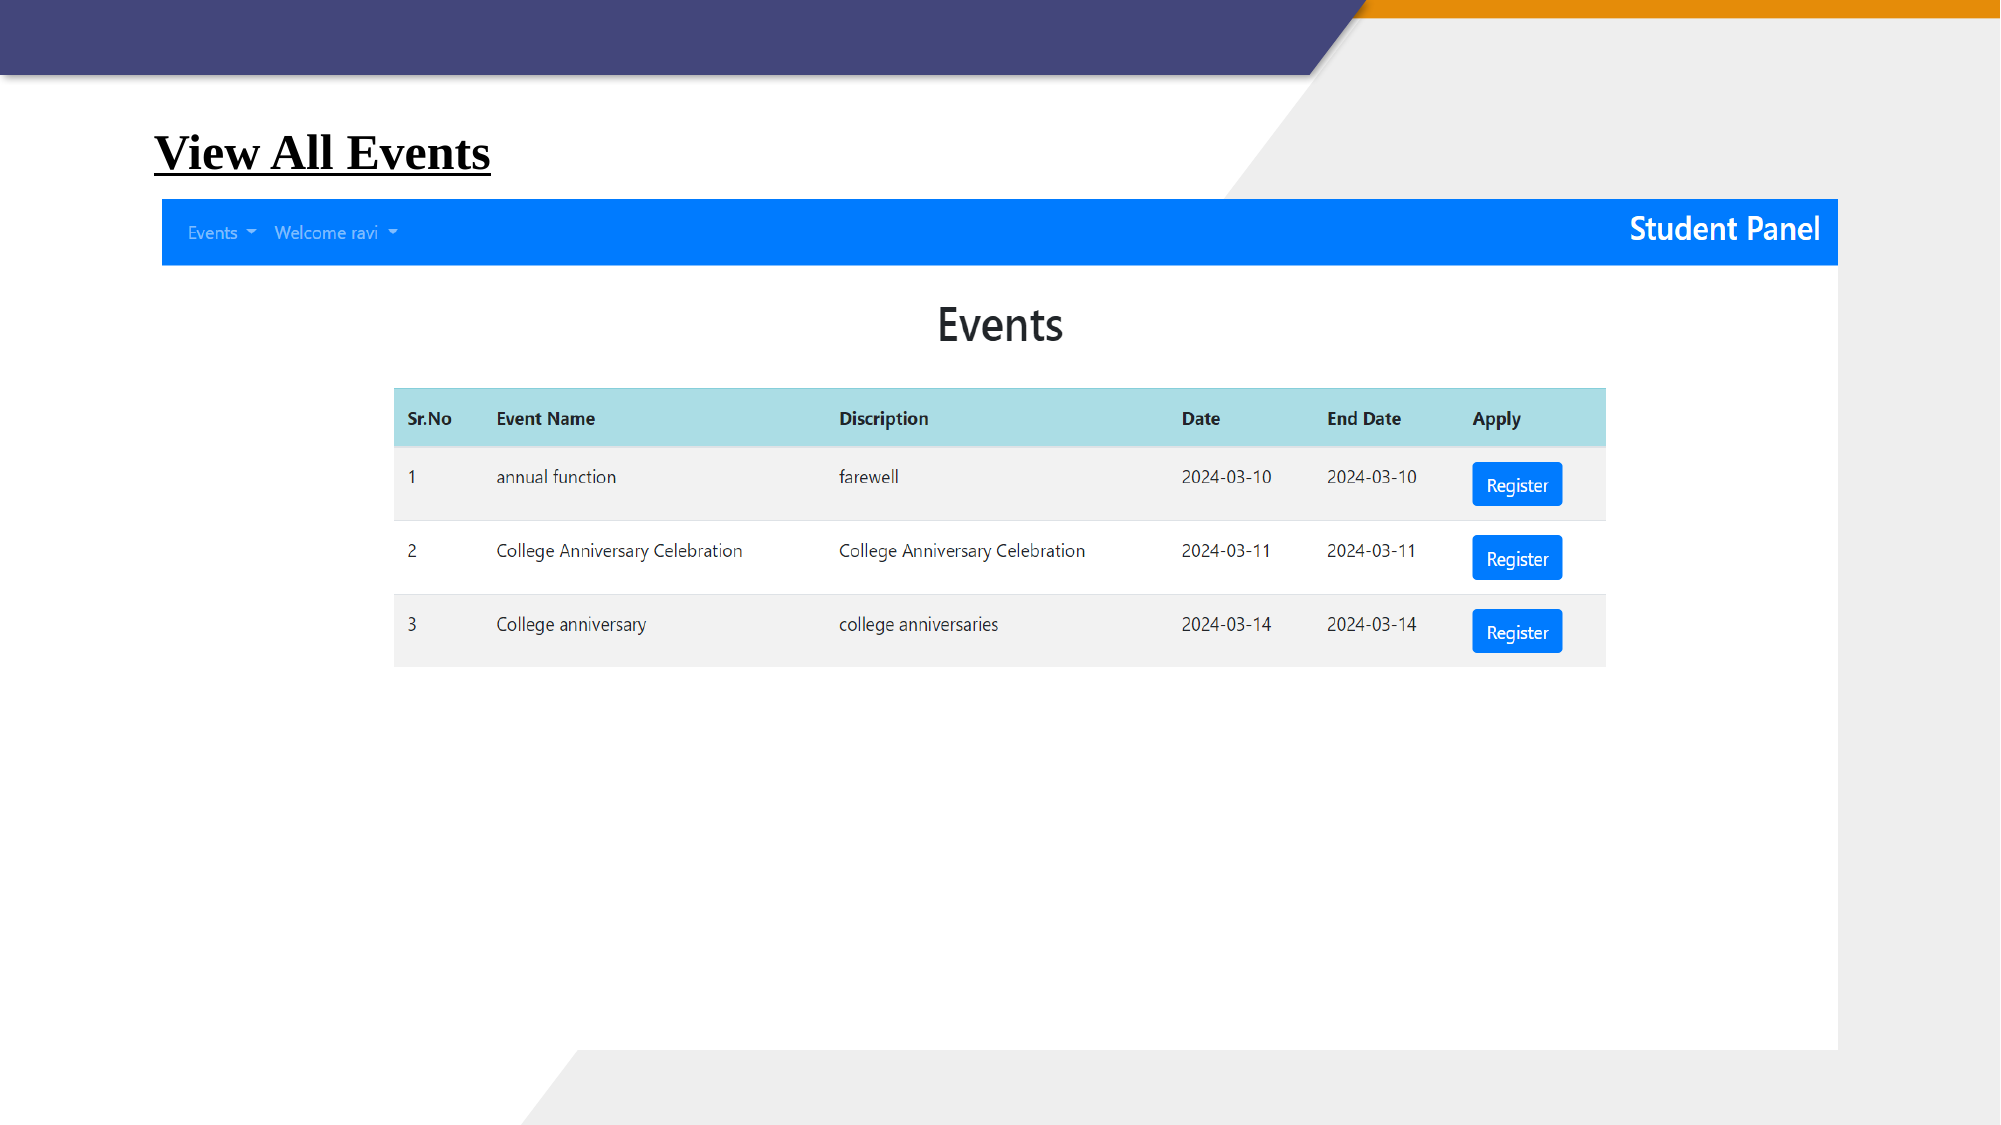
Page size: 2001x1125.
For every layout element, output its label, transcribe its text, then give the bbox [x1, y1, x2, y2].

picture [162, 199, 1838, 1051]
text_box View All Events [139, 112, 507, 188]
